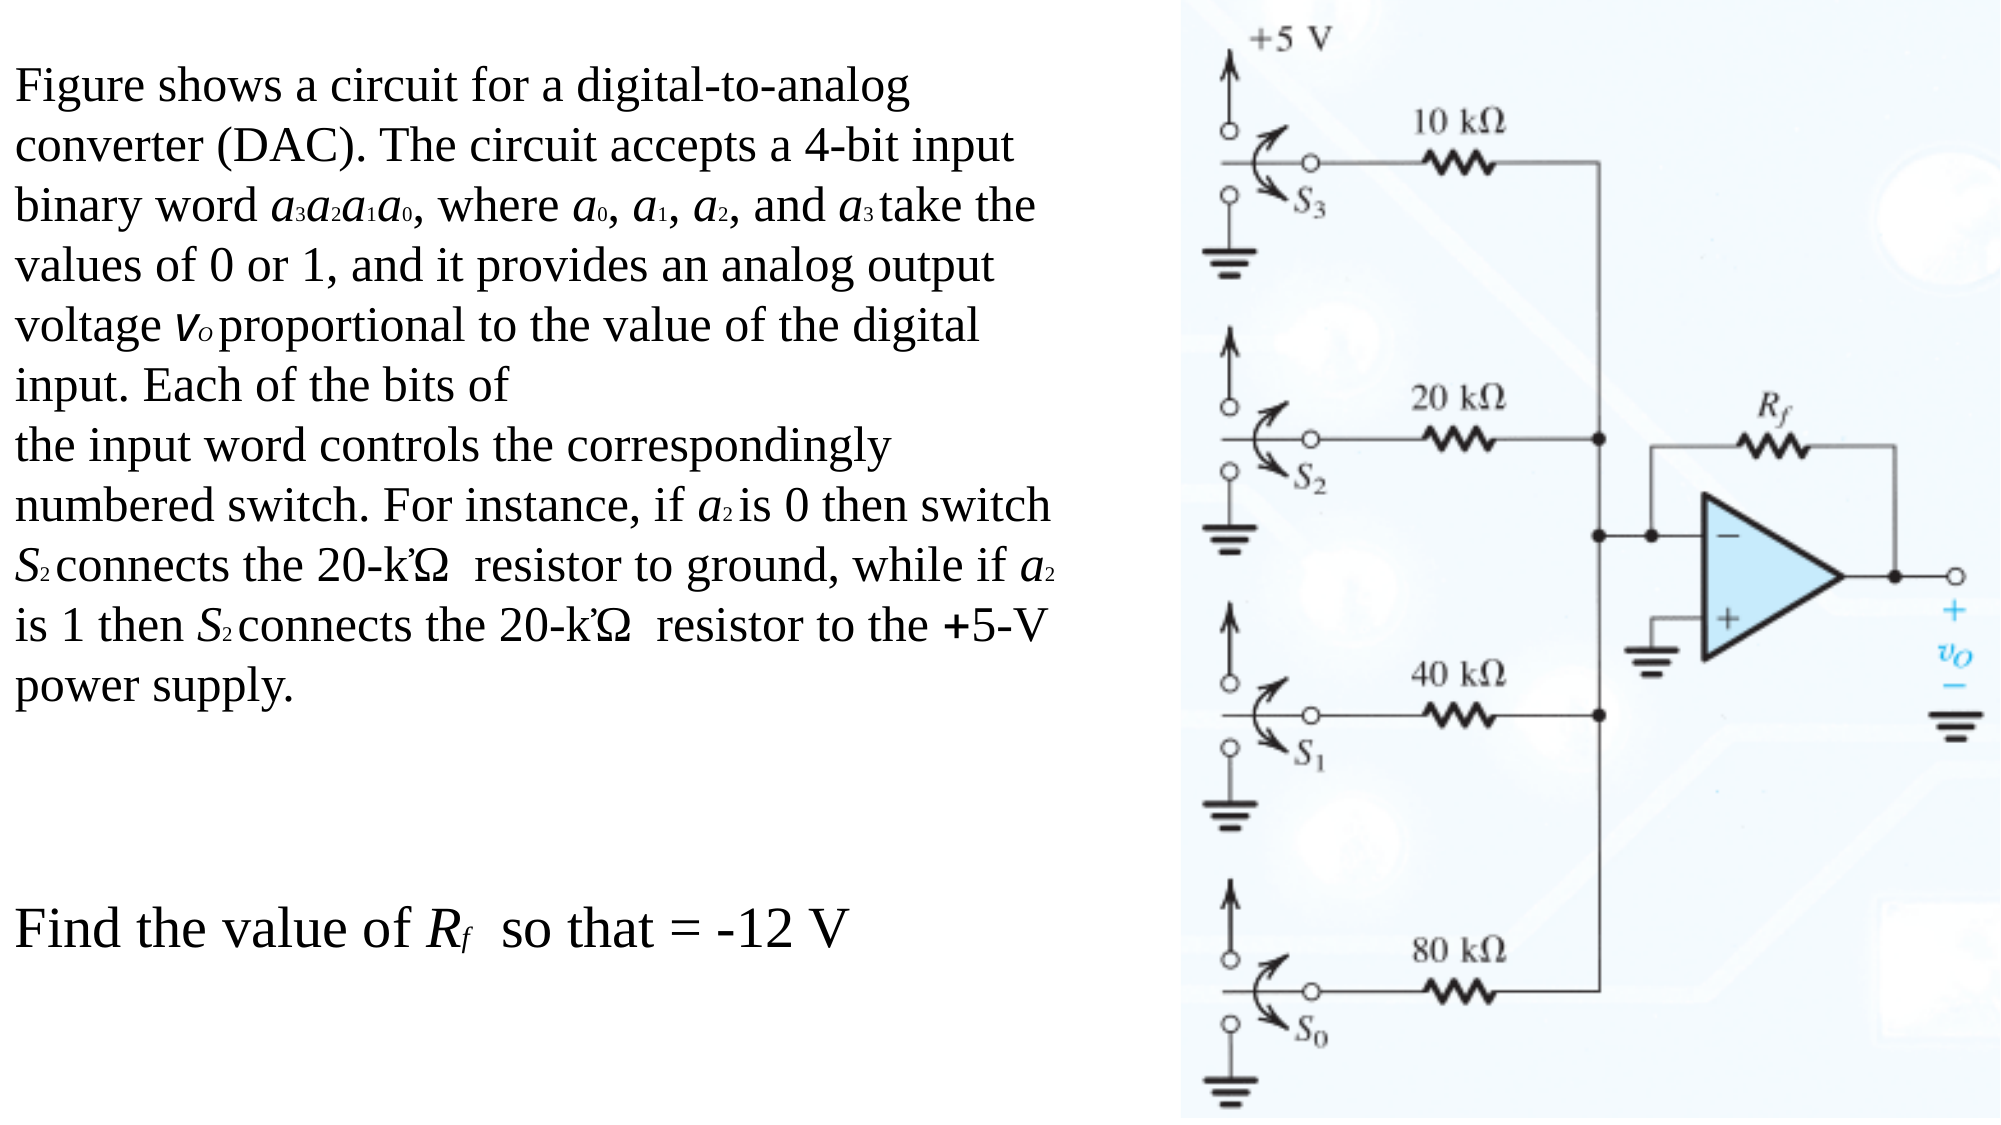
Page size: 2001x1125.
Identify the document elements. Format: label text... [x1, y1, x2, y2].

text_box Figure shows a circuit for a digital-to-analog converter (DAC). The circuit accepts a 4-bit input binary word a3a2a1a0, where a0, a1, a2, and a3 take the values of 0 or 1, and it provides an analog output voltage vO proportional to the value of the digital input. Each of the bits of the input word controls the correspondingly numbered switch. For instance, if a2 is 0 then switch S2 connects the 20-kὨ resistor to ground, while if a2 is 1 then S2 connects the 20-kὨ resistor to the +5-V power supply. [0, 43, 1086, 719]
picture [1180, 0, 2000, 1118]
